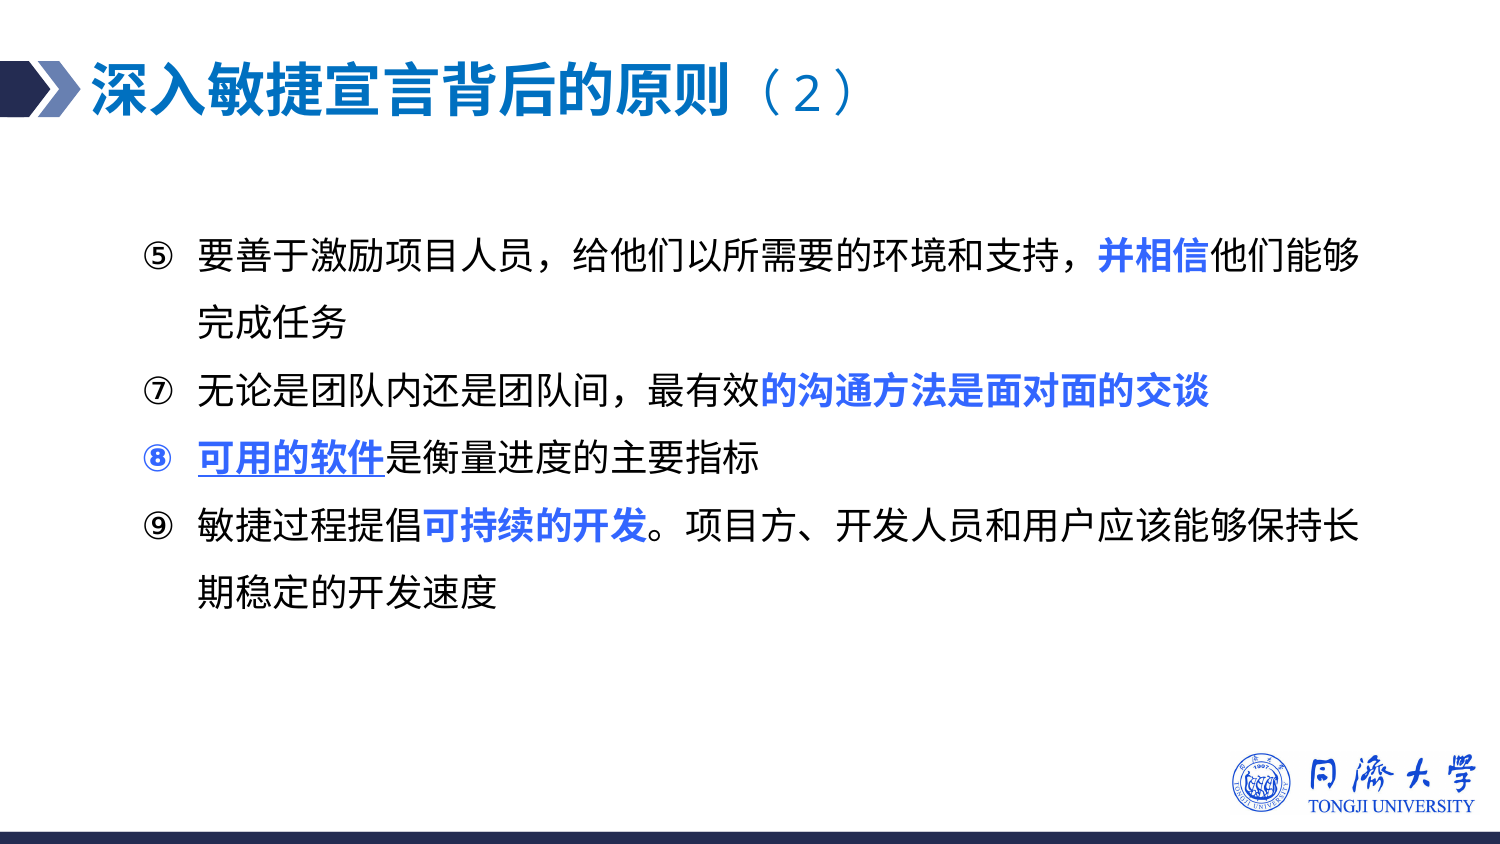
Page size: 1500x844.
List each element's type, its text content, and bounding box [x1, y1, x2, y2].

text_box 要善于激励项目人员，给他们以所需要的环境和支持，并相信他们能够完成任务 无论是团队内还是团队间，最有效的沟通方法是面对面的交谈 可用的软件是衡量进度的主要指标 敏捷过程提倡可持续的开发。项目方、开发人员和用户应该能够保持长期稳定的开发速度 [126, 201, 1385, 622]
title 深入敏捷宣言背后的原则（2） [76, 53, 906, 124]
picture [1230, 751, 1480, 815]
